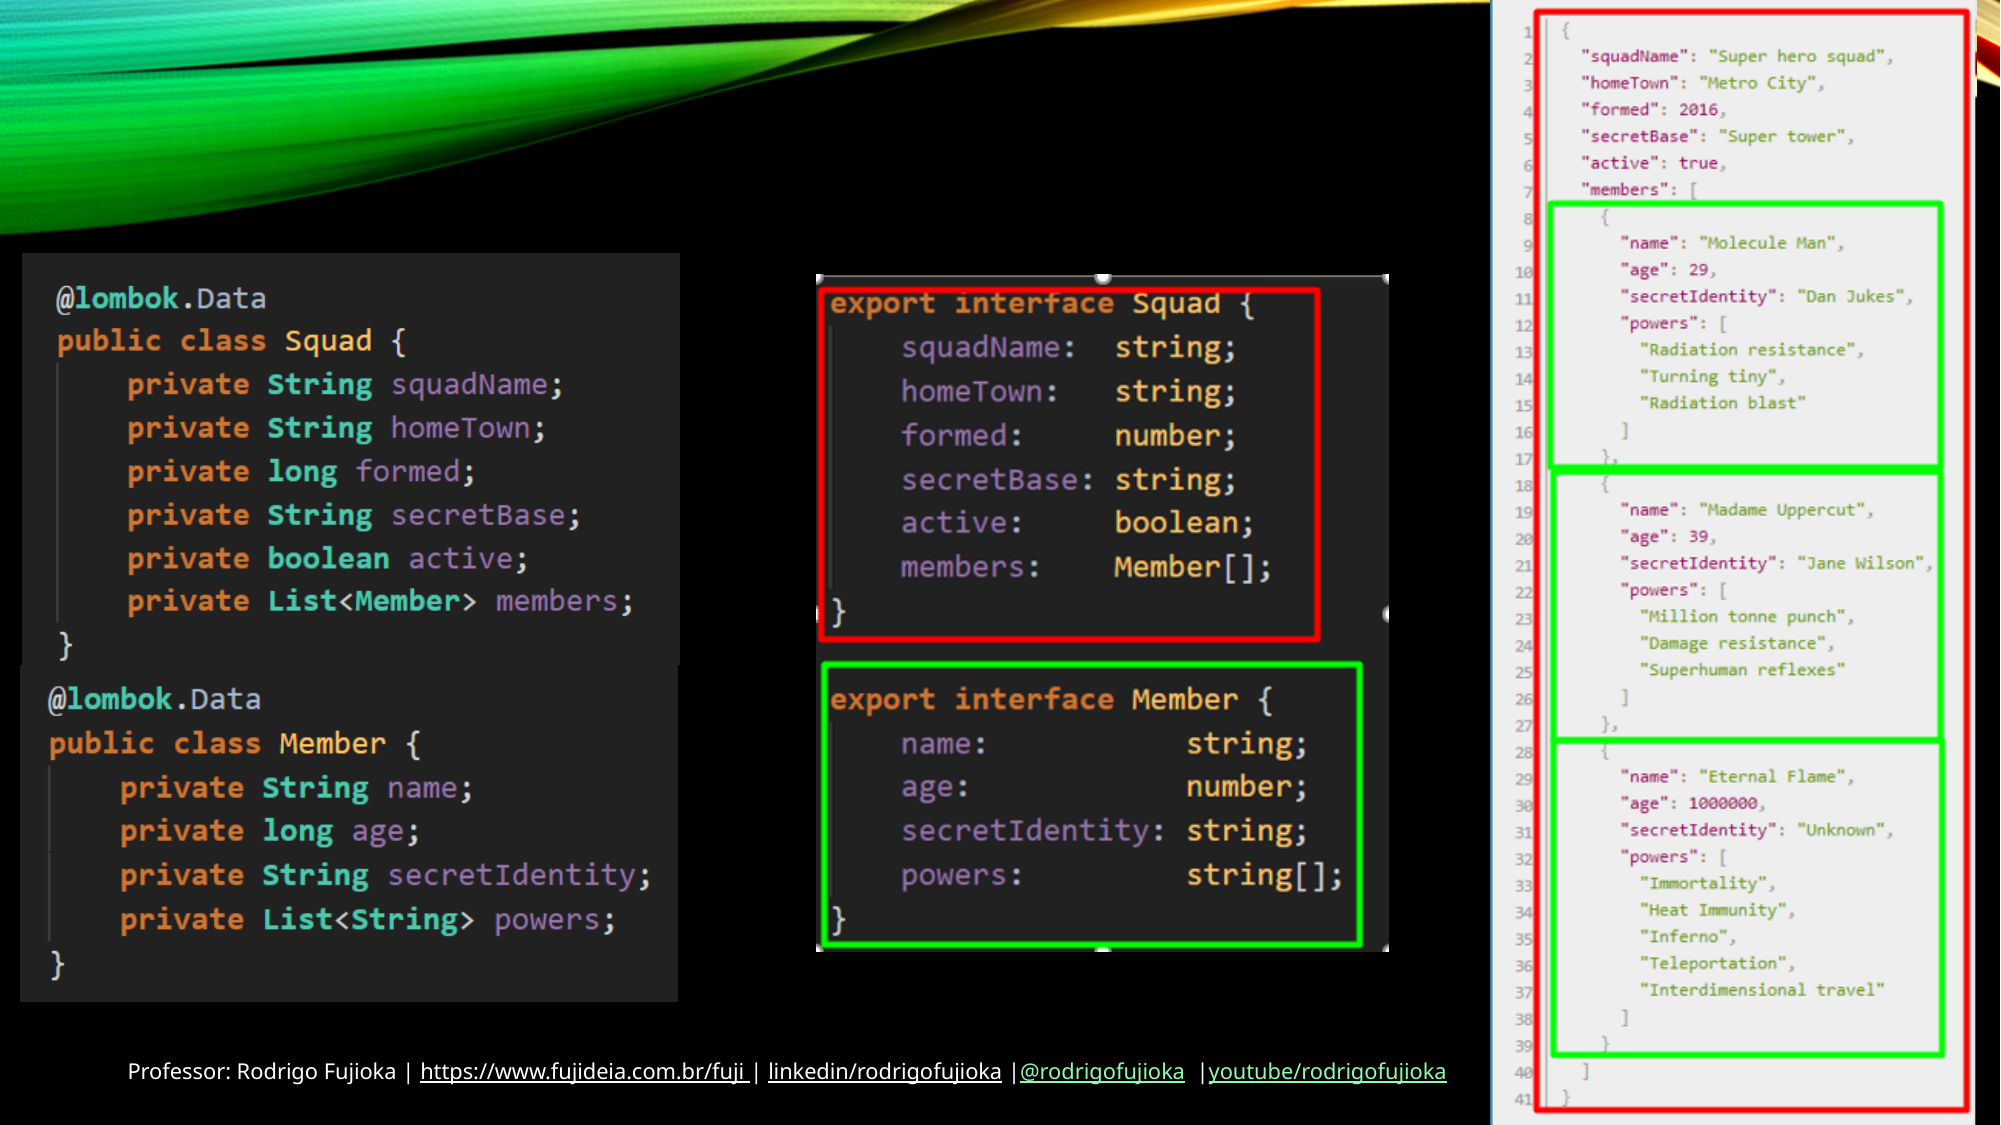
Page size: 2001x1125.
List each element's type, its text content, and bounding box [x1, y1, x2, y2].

footer Professor: Rodrigo Fujioka | https://www.fujideia.com.br/fuji | linkedin/rodrigofujioka |@rodrigofujioka |youtube/rodrigofujioka [112, 1042, 1489, 1103]
picture [19, 252, 680, 1002]
picture [0, 0, 2000, 1125]
picture [816, 274, 1389, 952]
